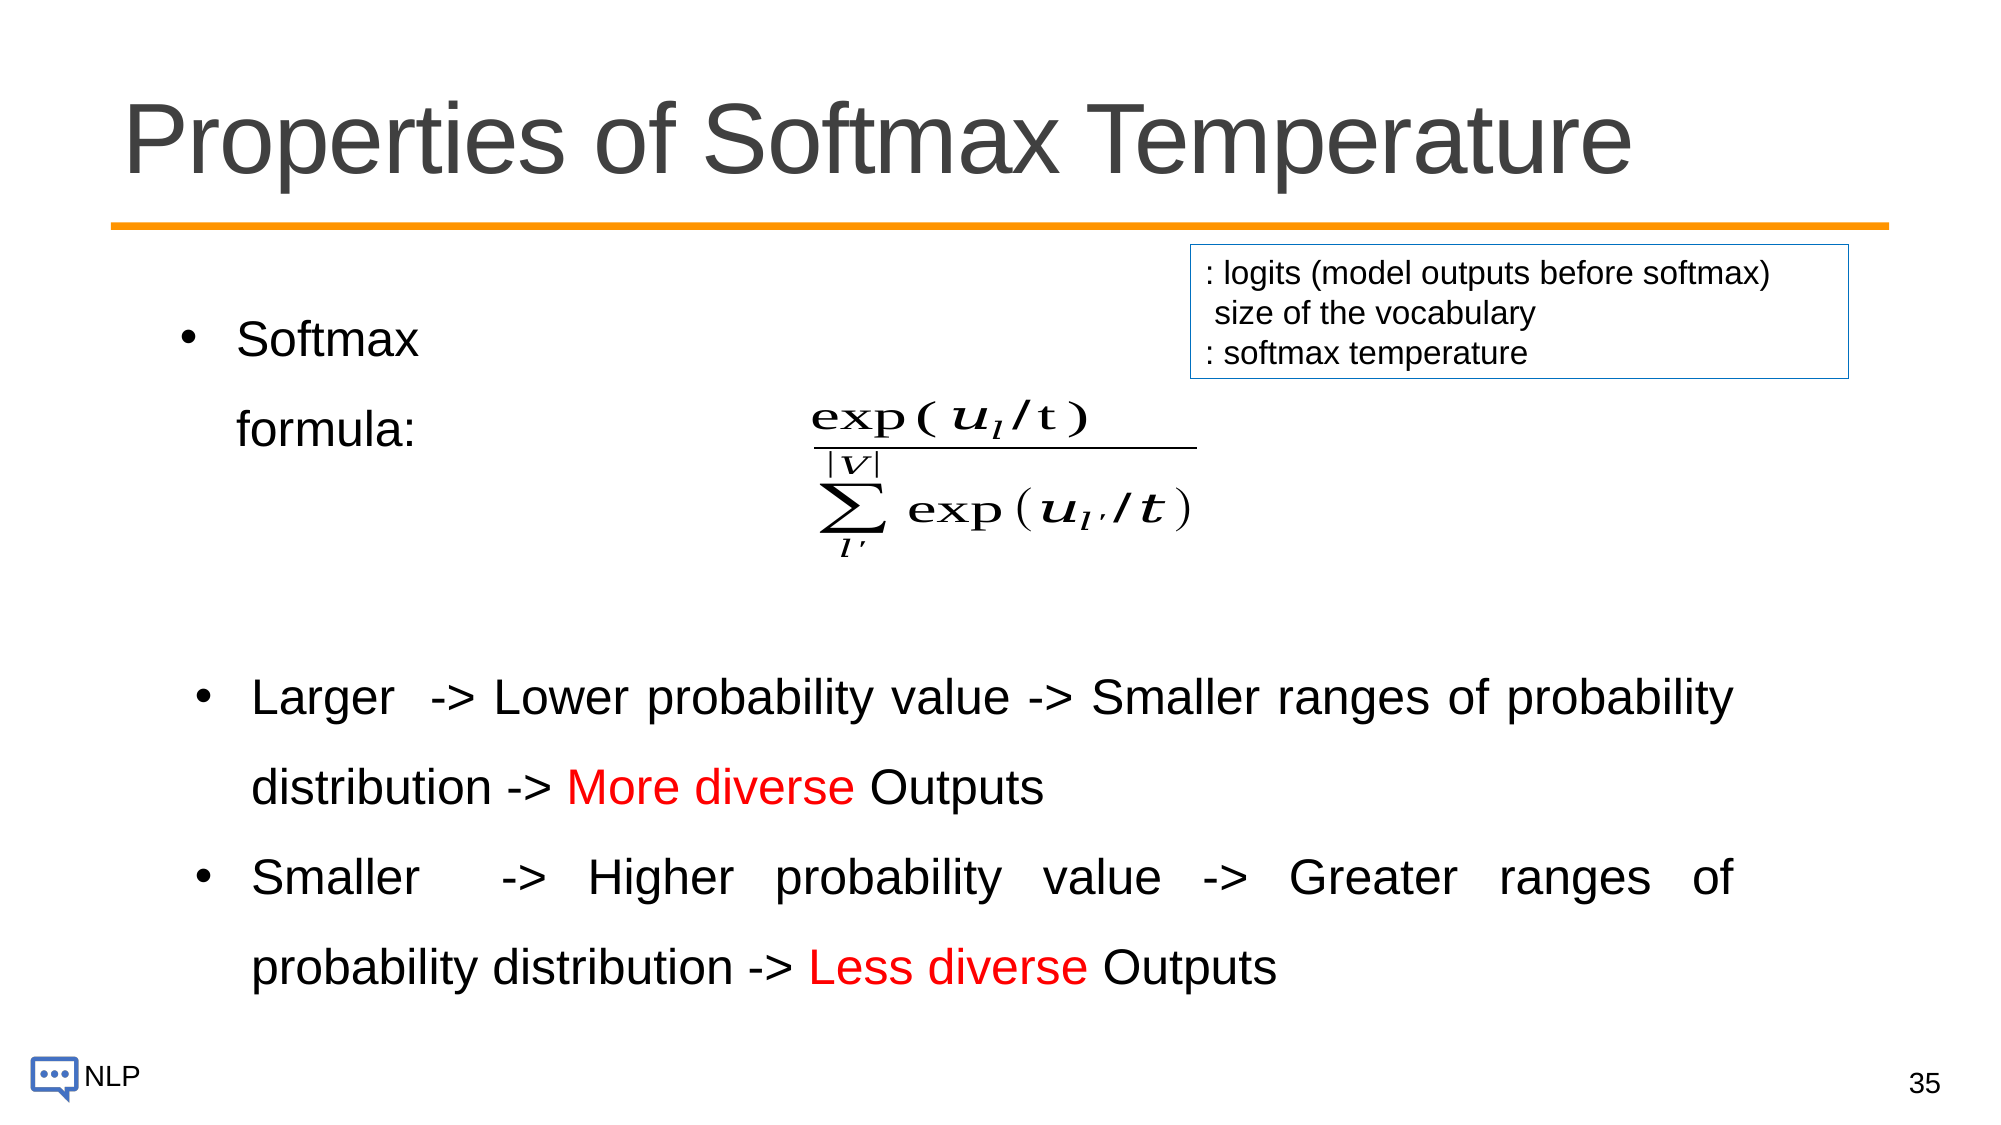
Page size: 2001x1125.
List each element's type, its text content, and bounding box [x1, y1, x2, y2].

slide_number 35 [1740, 1052, 1957, 1113]
text_box Softmax formula: [165, 268, 623, 464]
picture [23, 1047, 86, 1110]
title Properties of Softmax Temperature [107, 58, 1899, 228]
